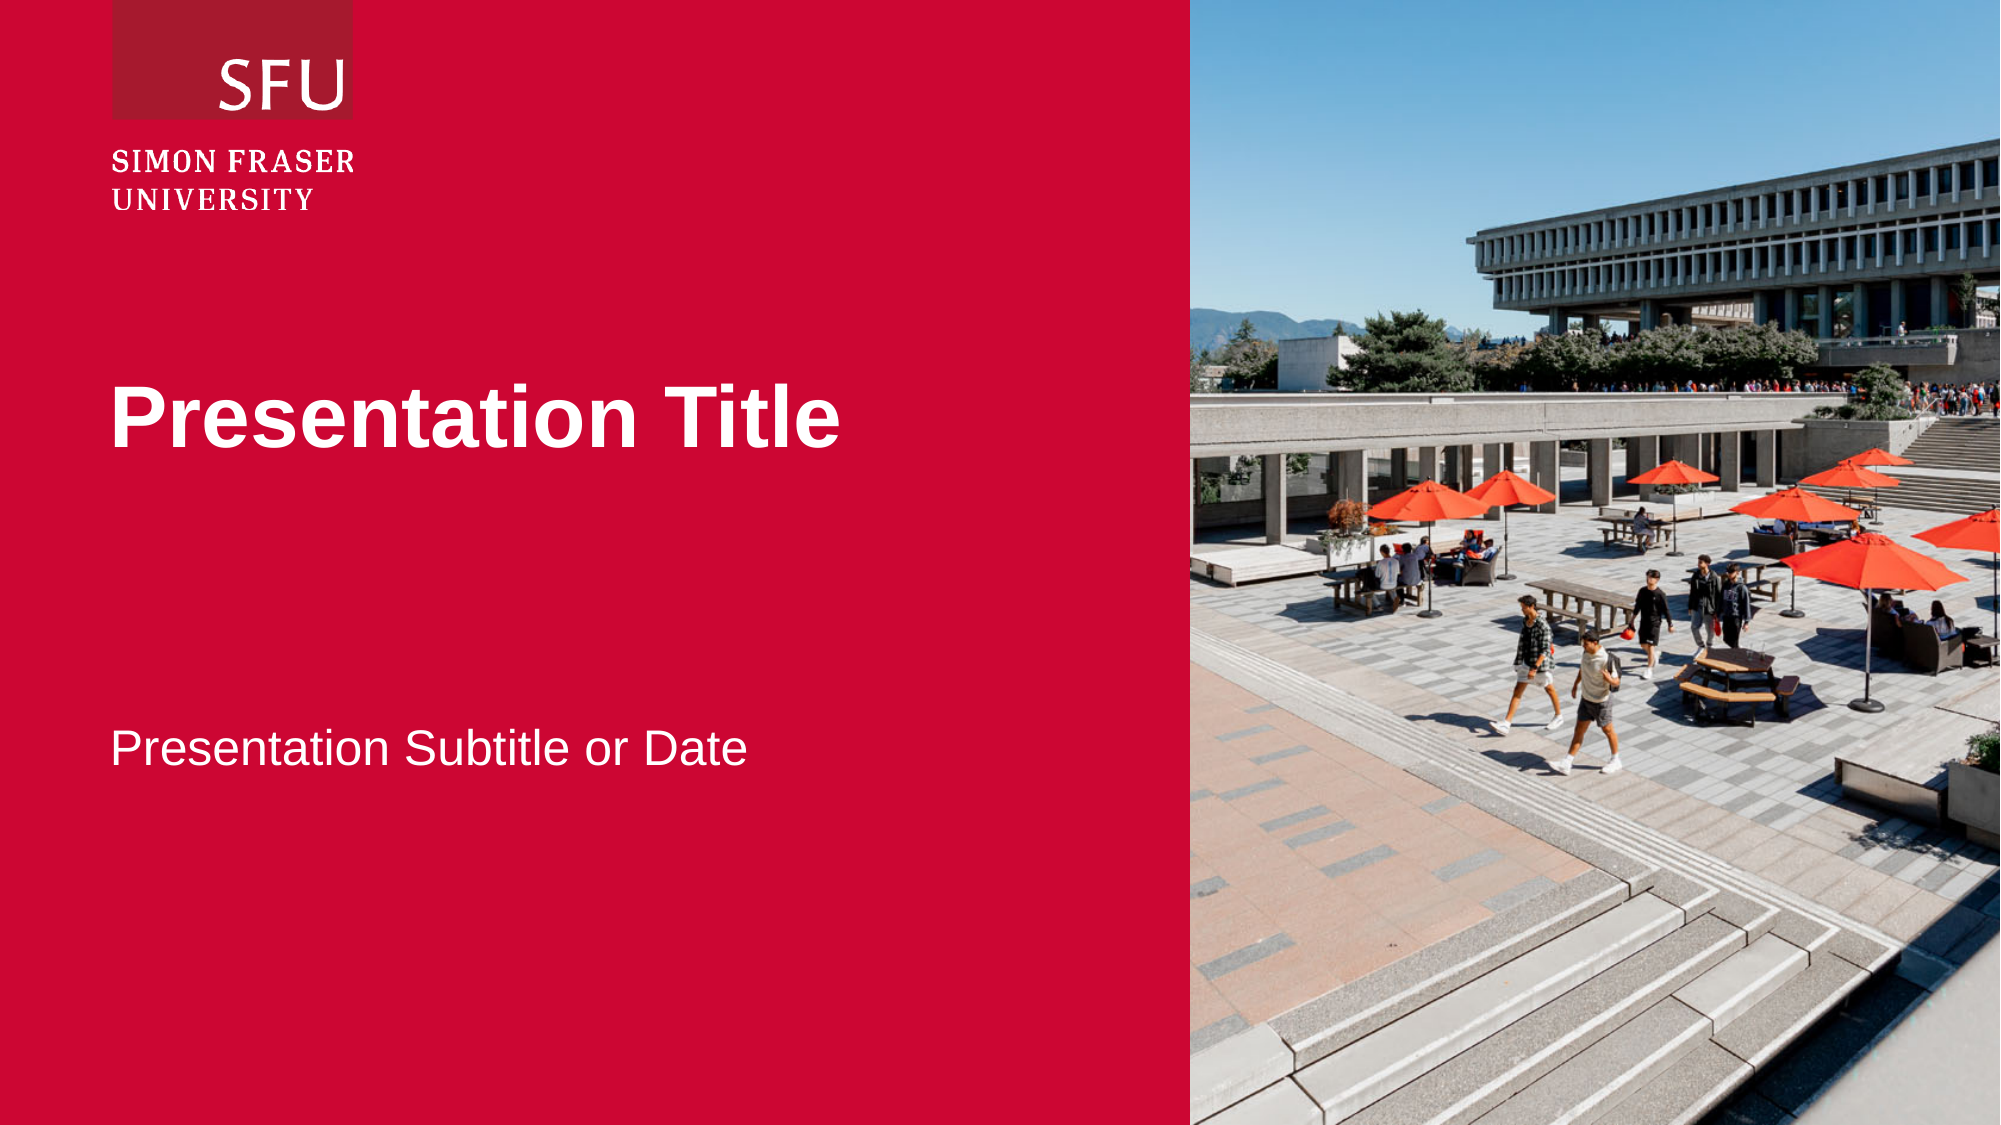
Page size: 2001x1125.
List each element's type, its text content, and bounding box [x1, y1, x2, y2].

title Presentation Title [94, 364, 1108, 710]
subtitle Presentation Subtitle or Date [94, 714, 1108, 801]
picture [112, 0, 353, 210]
picture [1189, 0, 2000, 1125]
